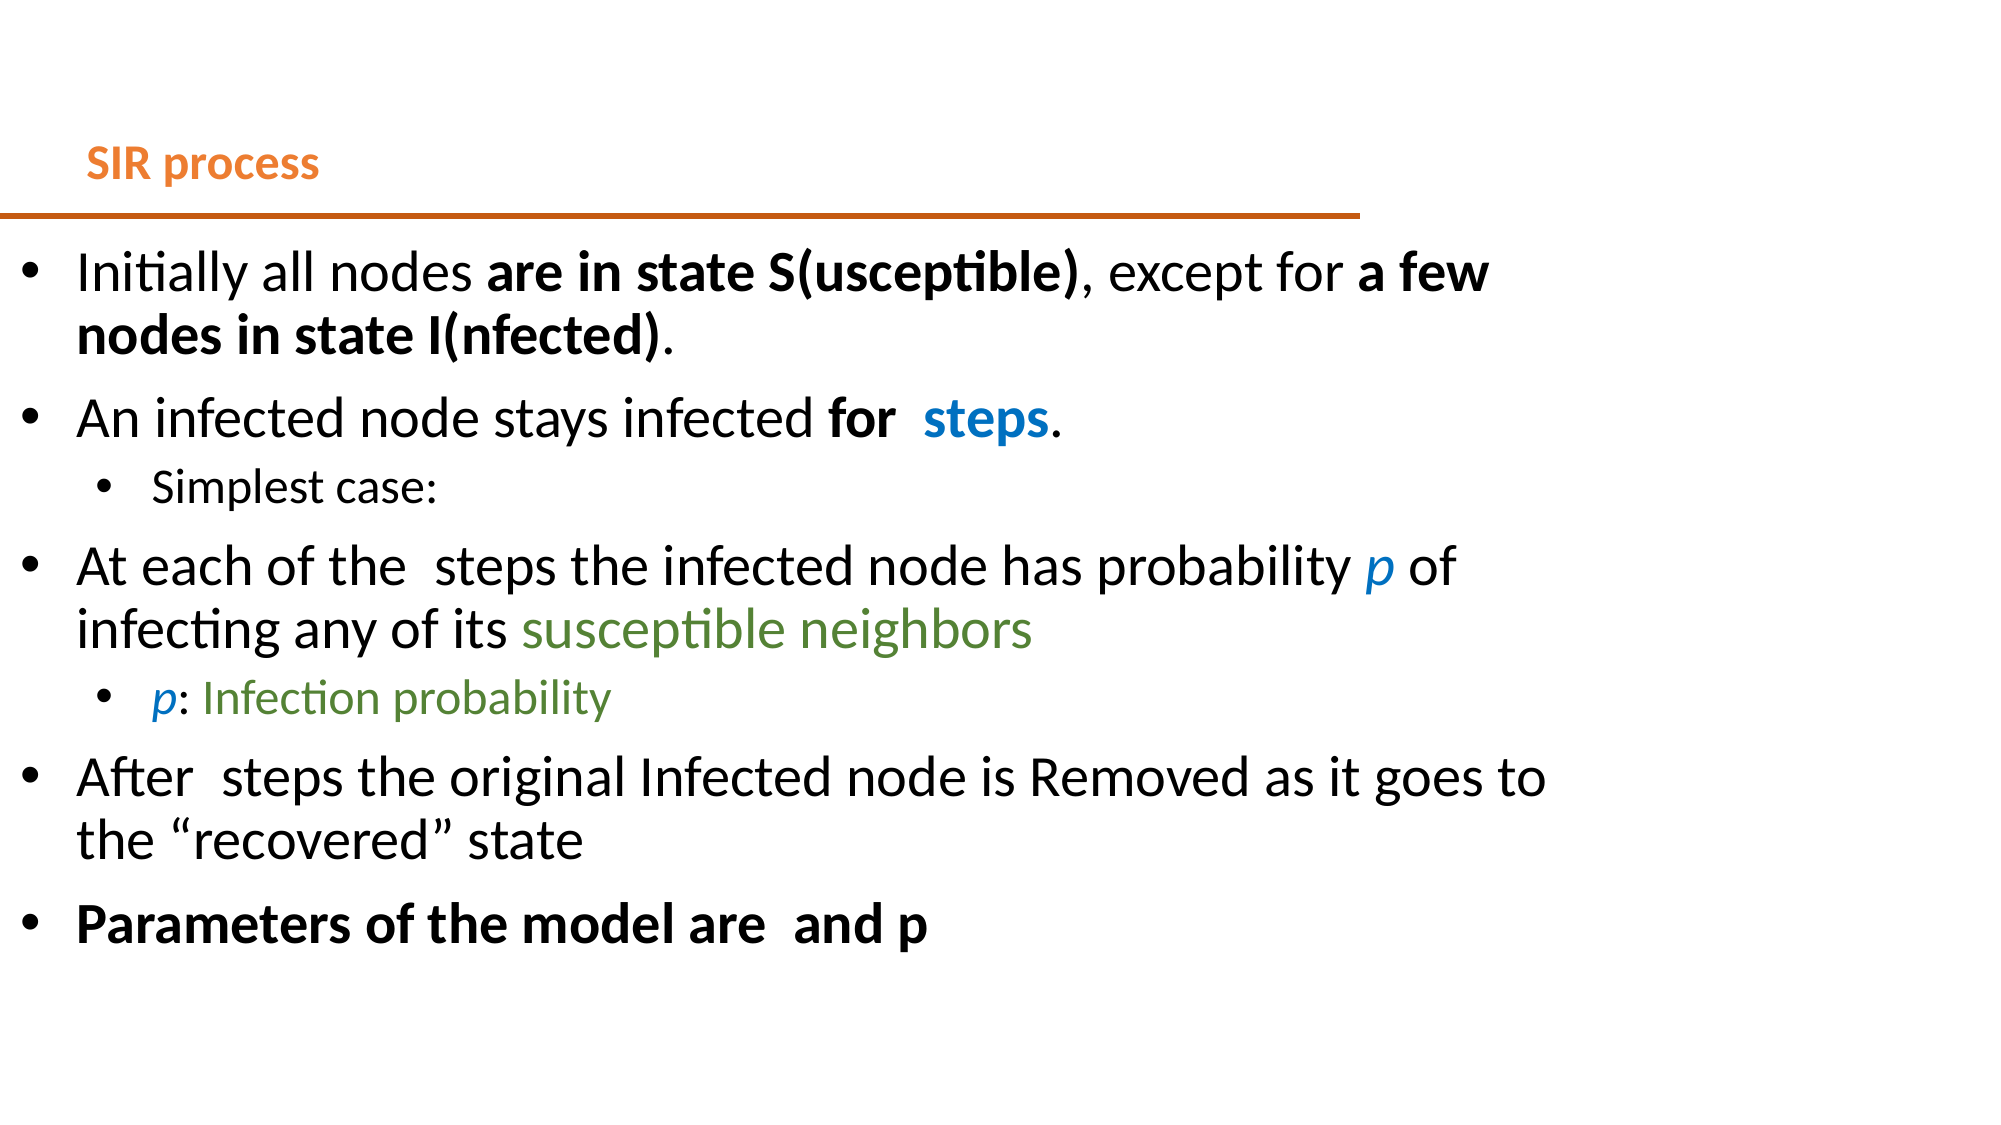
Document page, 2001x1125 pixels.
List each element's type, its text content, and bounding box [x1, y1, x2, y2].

text_box SIR process [71, 122, 1384, 198]
